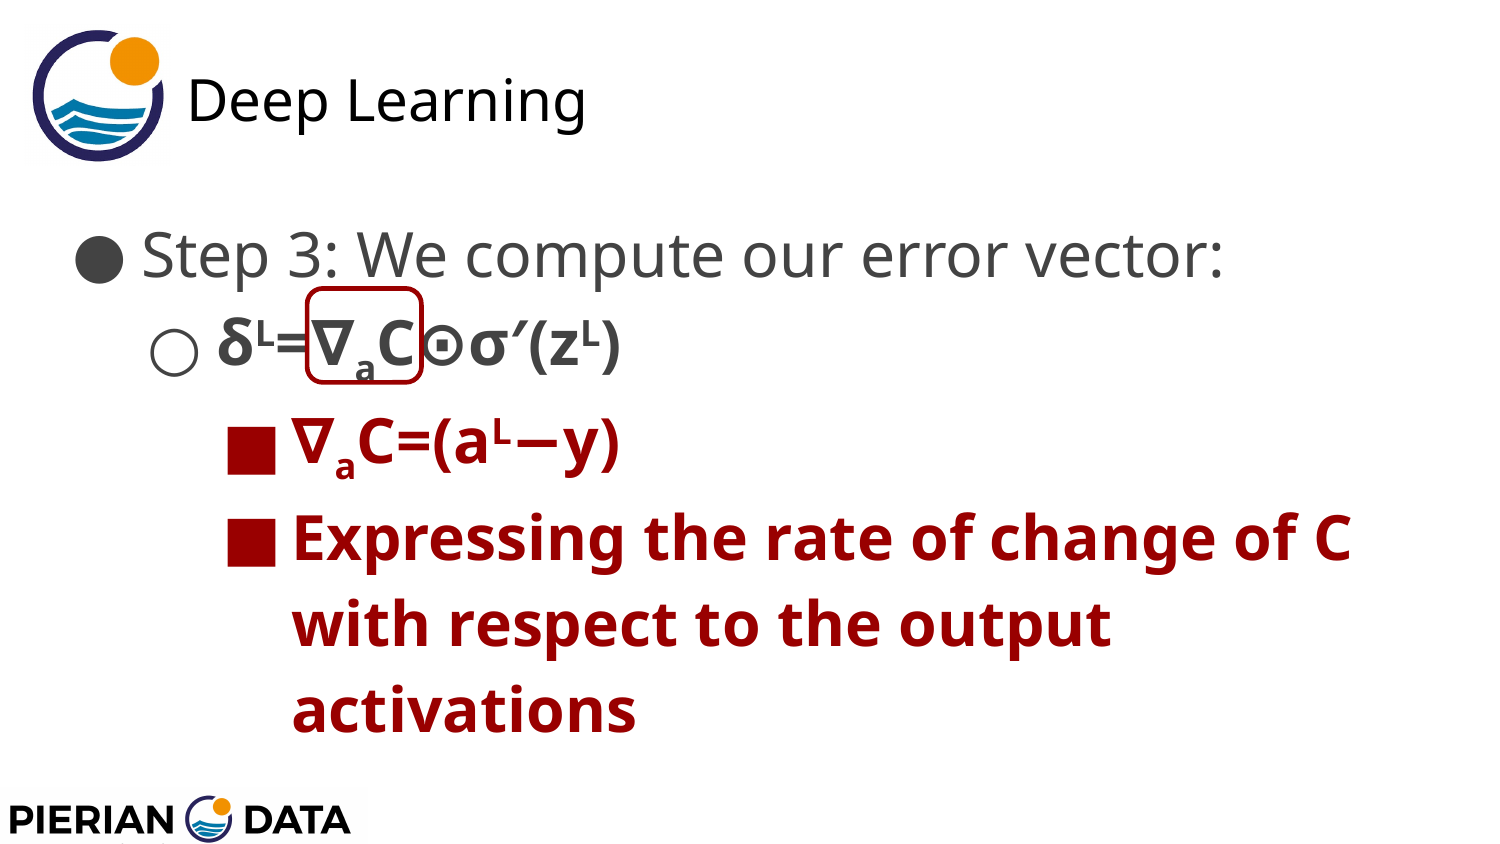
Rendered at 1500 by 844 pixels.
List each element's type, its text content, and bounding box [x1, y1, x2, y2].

list Step 3: We compute our error vector: δL=∇aC⊙σ′(zL) ∇aC=(aL−y) Expressing the rate of change of C with respect to the output activations [51, 189, 1449, 750]
text_box [307, 288, 422, 383]
picture [24, 24, 172, 167]
title Deep Learning [176, 48, 1449, 143]
picture [0, 787, 368, 844]
